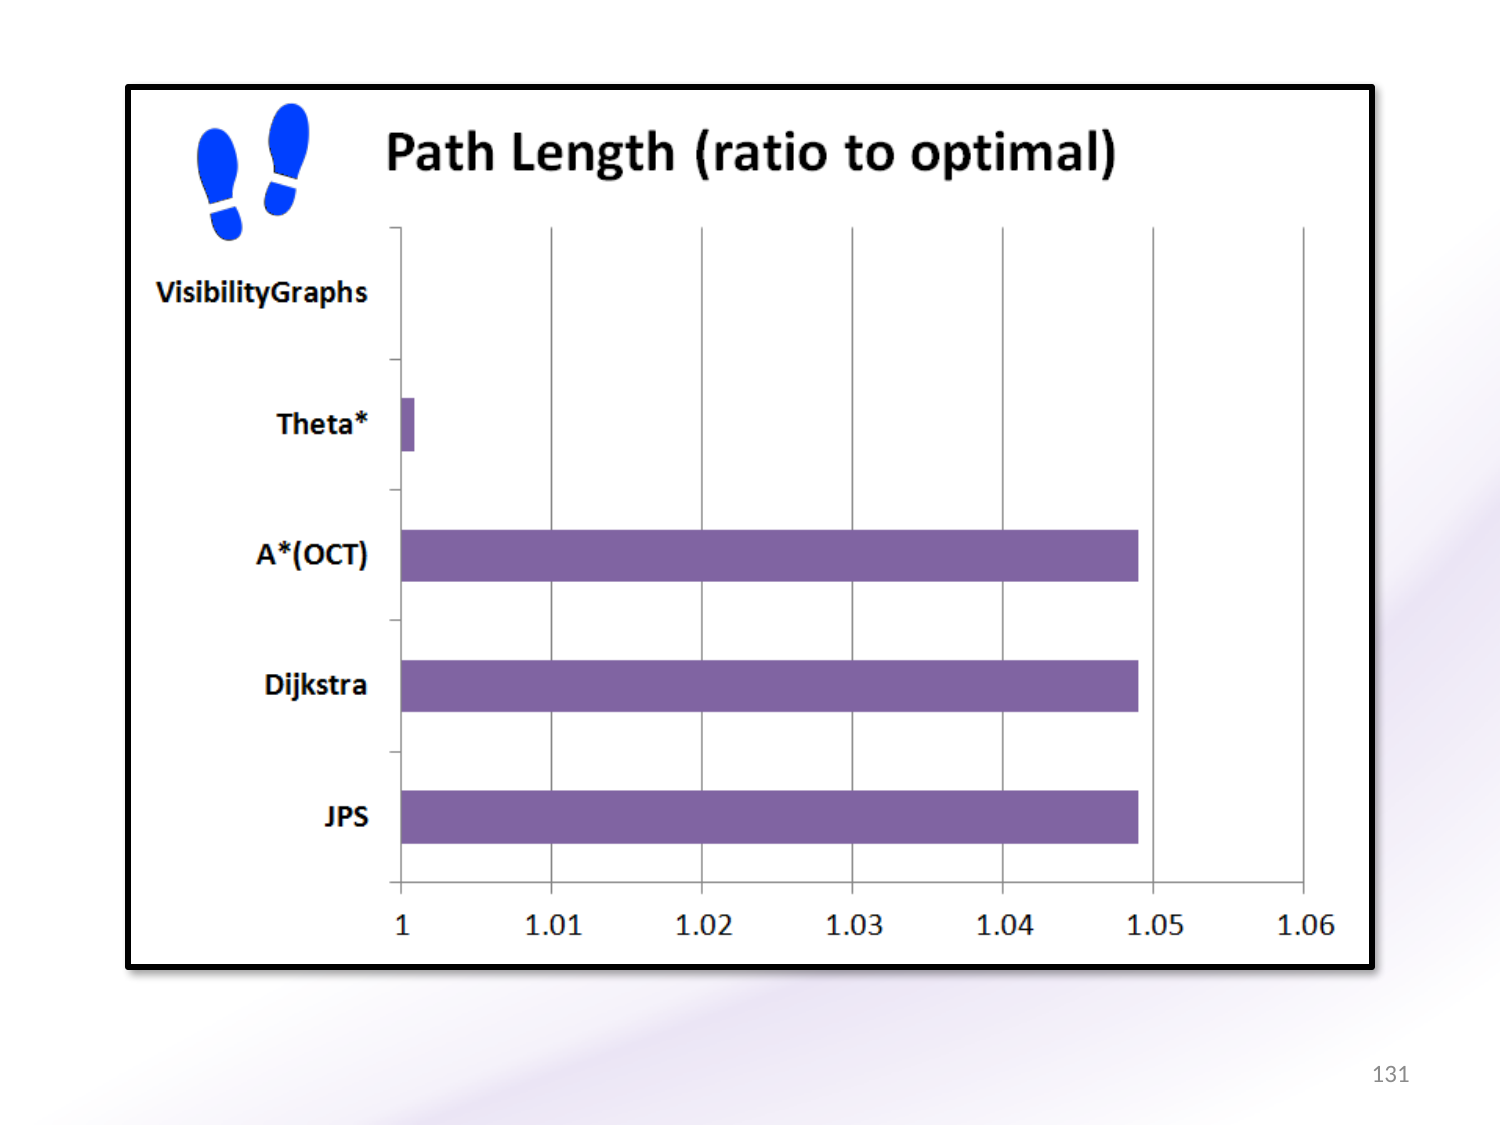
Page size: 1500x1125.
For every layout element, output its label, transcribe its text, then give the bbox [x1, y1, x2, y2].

picture [0, 0, 1500, 1125]
slide_number 131 [1074, 1042, 1425, 1103]
